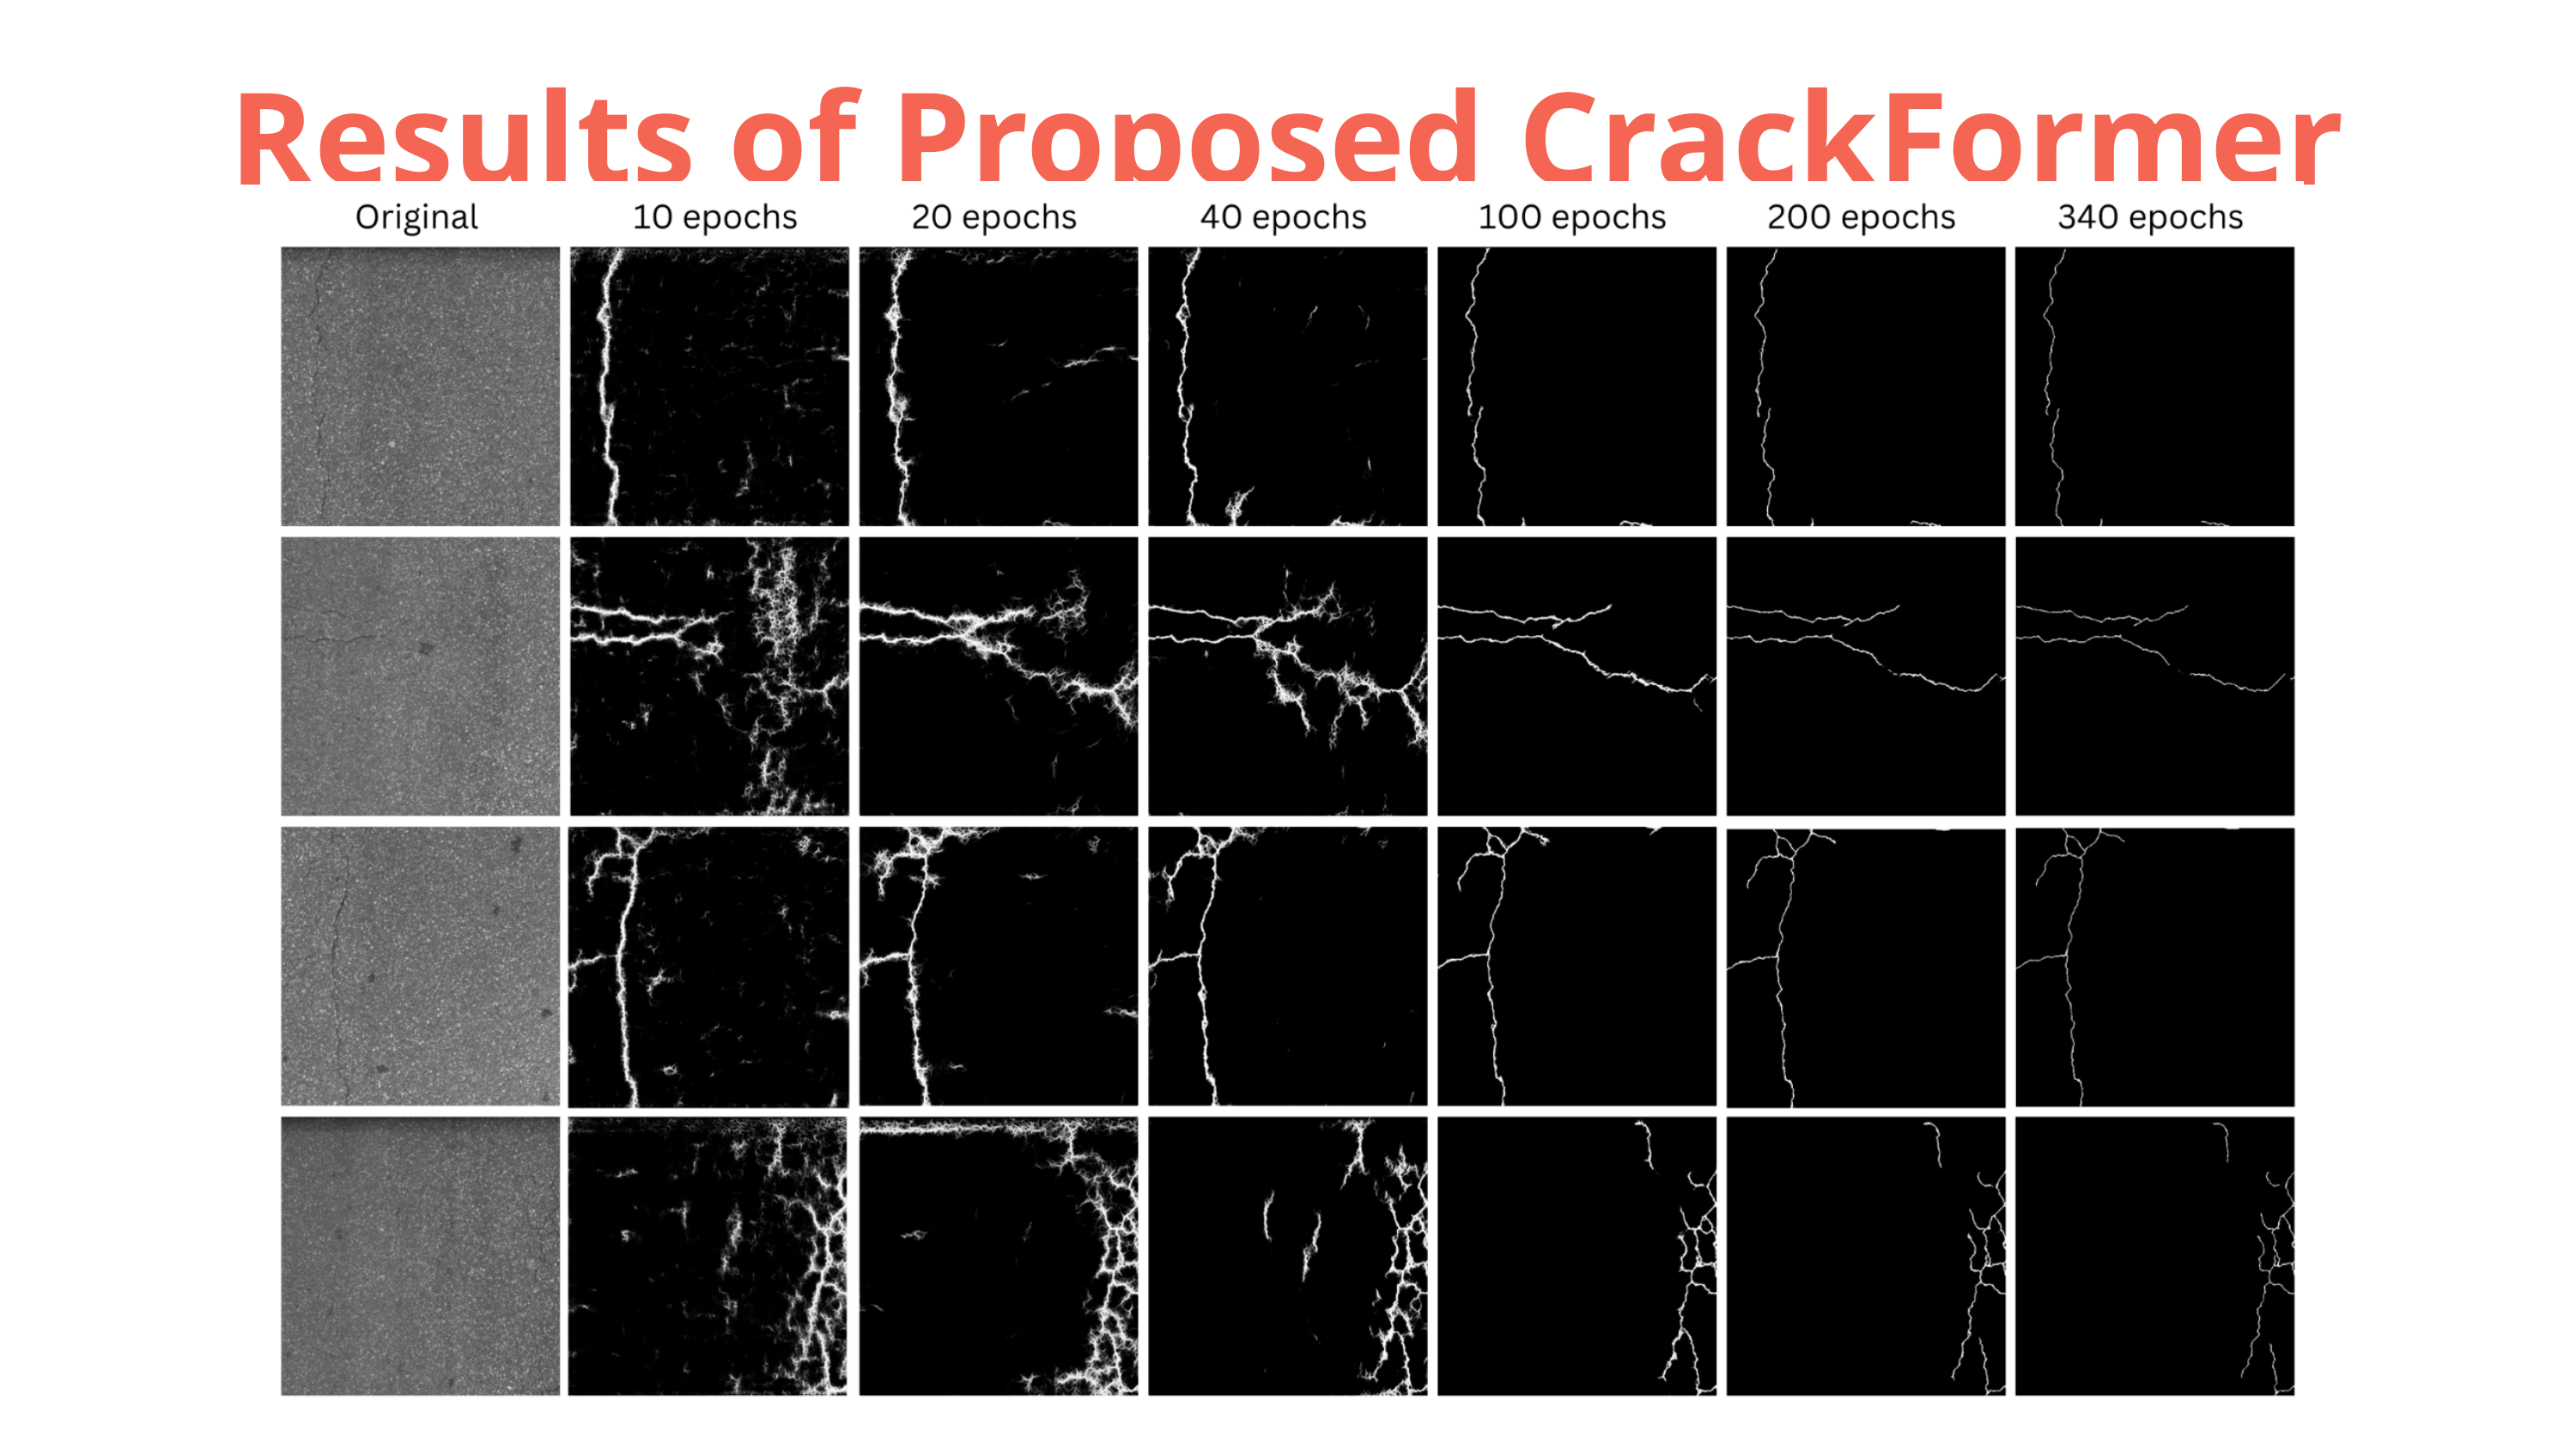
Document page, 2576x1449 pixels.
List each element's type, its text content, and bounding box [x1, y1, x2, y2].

text_box Results of Proposed CrackFormer [144, 26, 2432, 210]
picture [272, 180, 2304, 1406]
